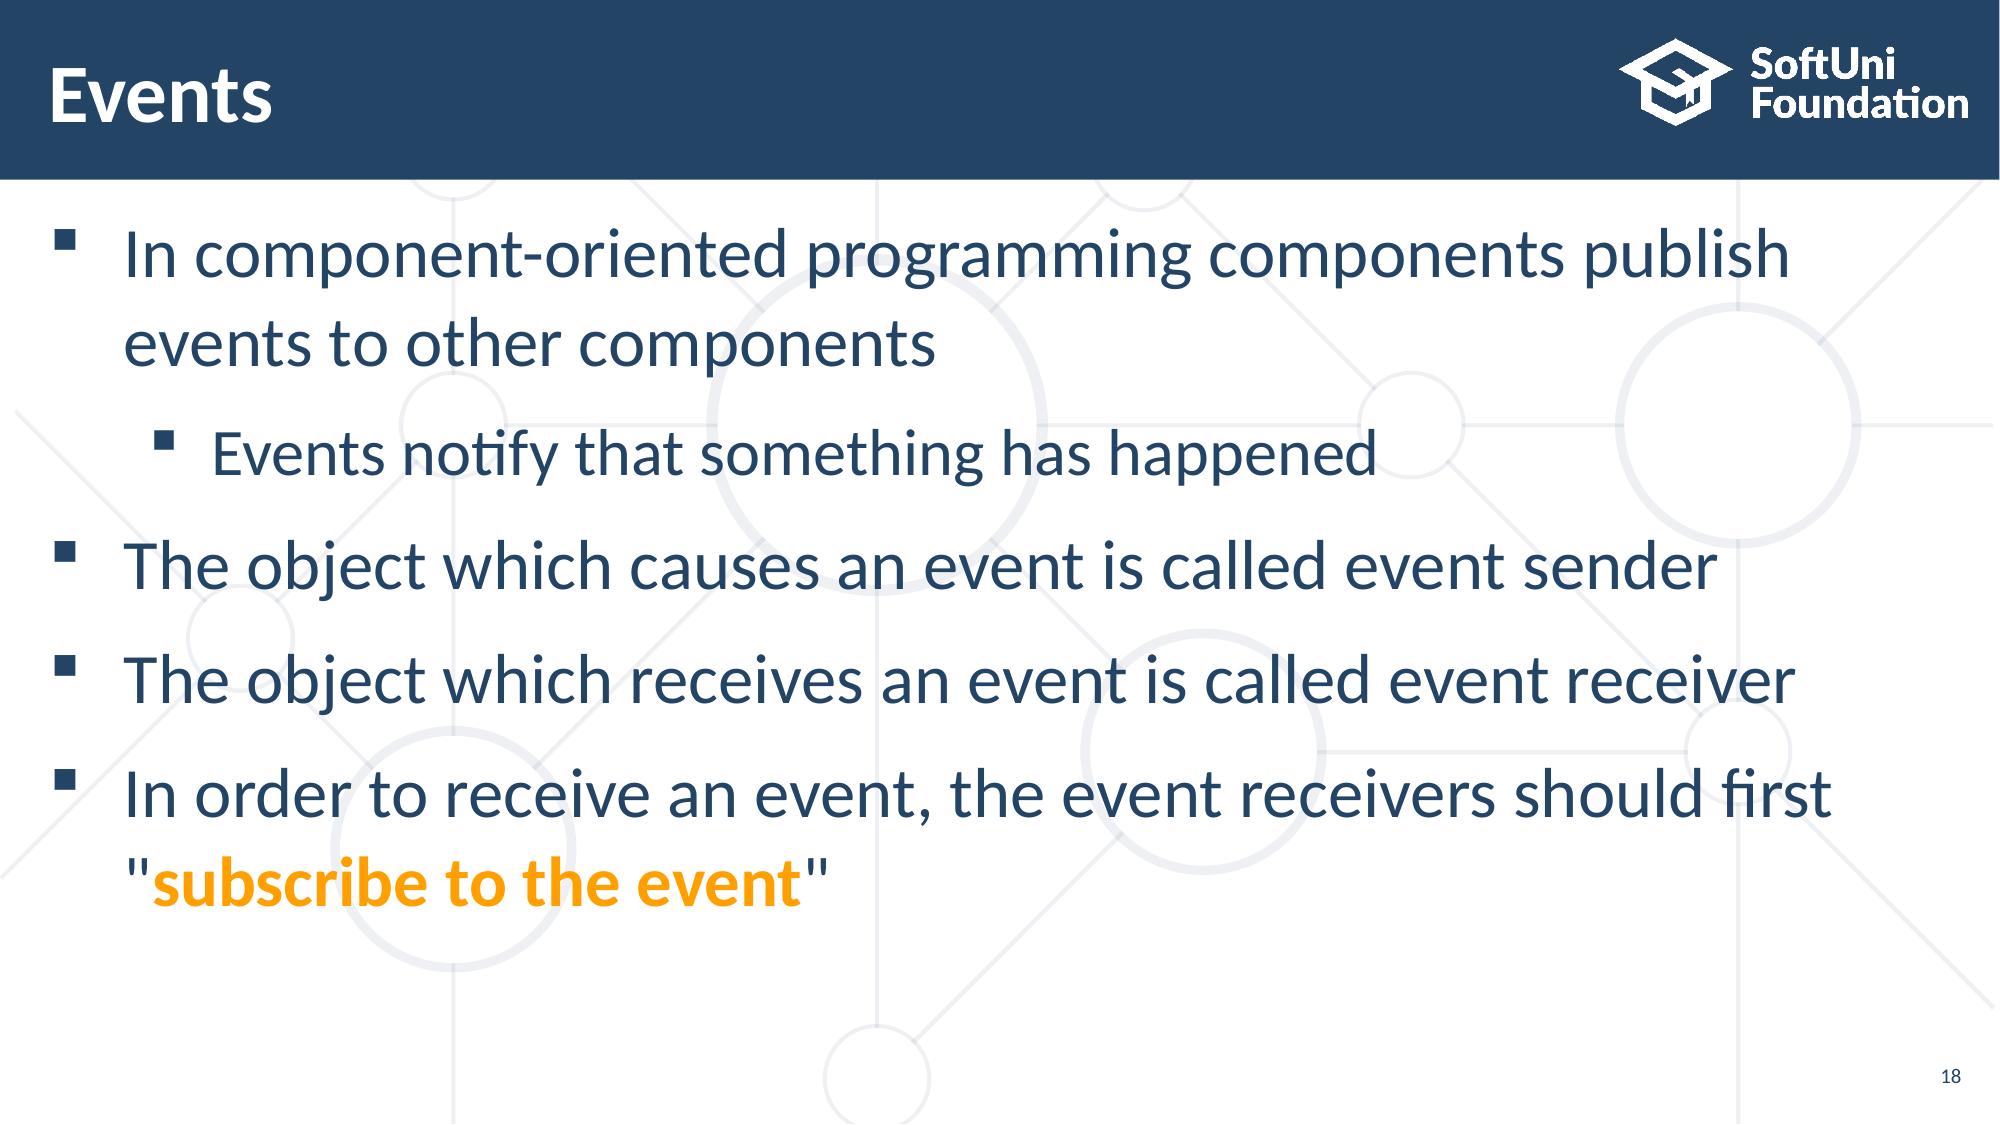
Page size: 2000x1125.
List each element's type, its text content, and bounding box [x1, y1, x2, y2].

slide_number 18 [1896, 1049, 1968, 1101]
picture [1618, 38, 1968, 126]
list In component-oriented programming components publish events to other components Events notify that something has happened The object which causes an event is called event sender The object which receives an event is called event receiver In order to receive an event, the event receivers should first "subscribe to the event" [31, 196, 1970, 1050]
title Events [31, 16, 1591, 162]
